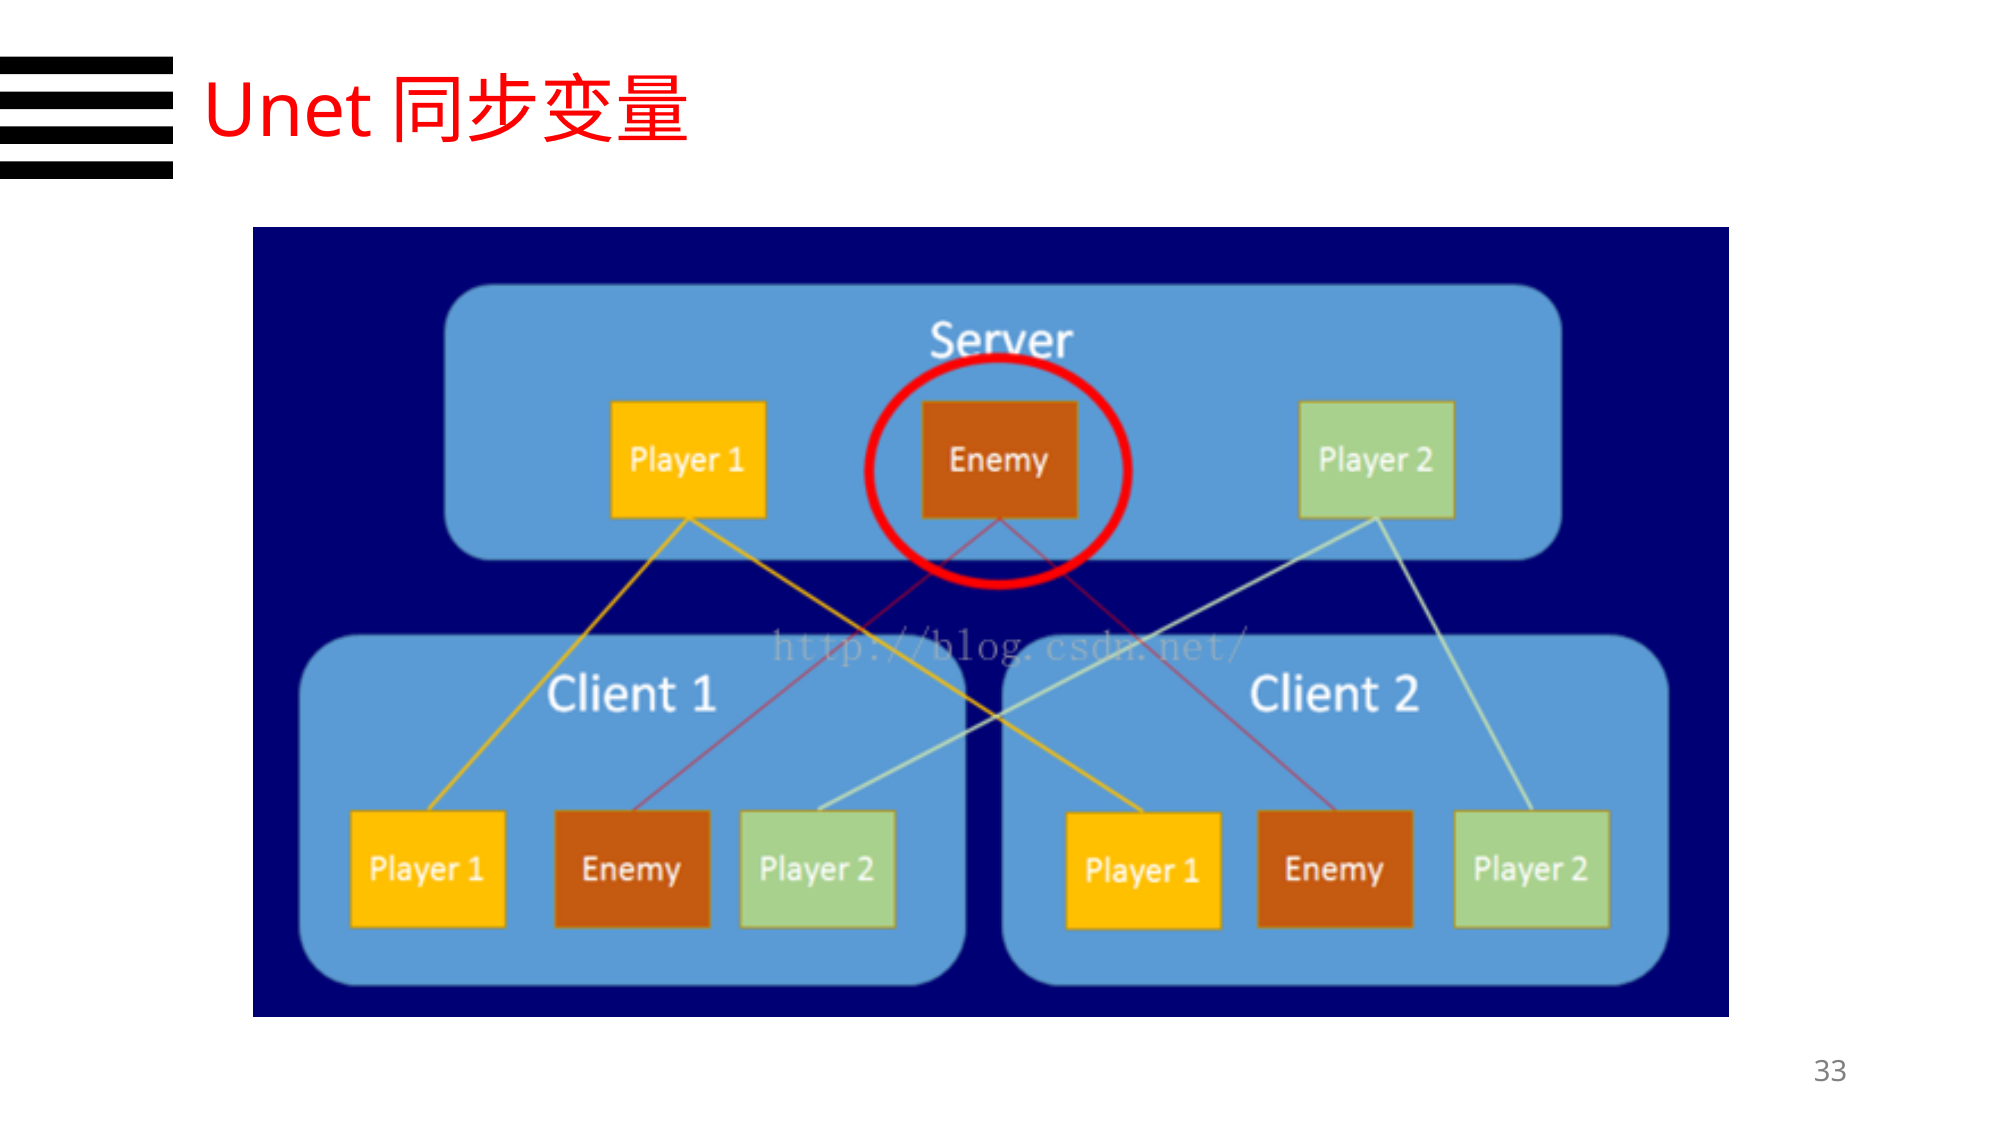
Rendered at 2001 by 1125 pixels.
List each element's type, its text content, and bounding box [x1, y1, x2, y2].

text_box Unet同步变量 [187, 53, 739, 175]
slide_number 33 [1412, 1042, 1863, 1103]
picture [253, 227, 1729, 1017]
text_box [0, 56, 173, 179]
